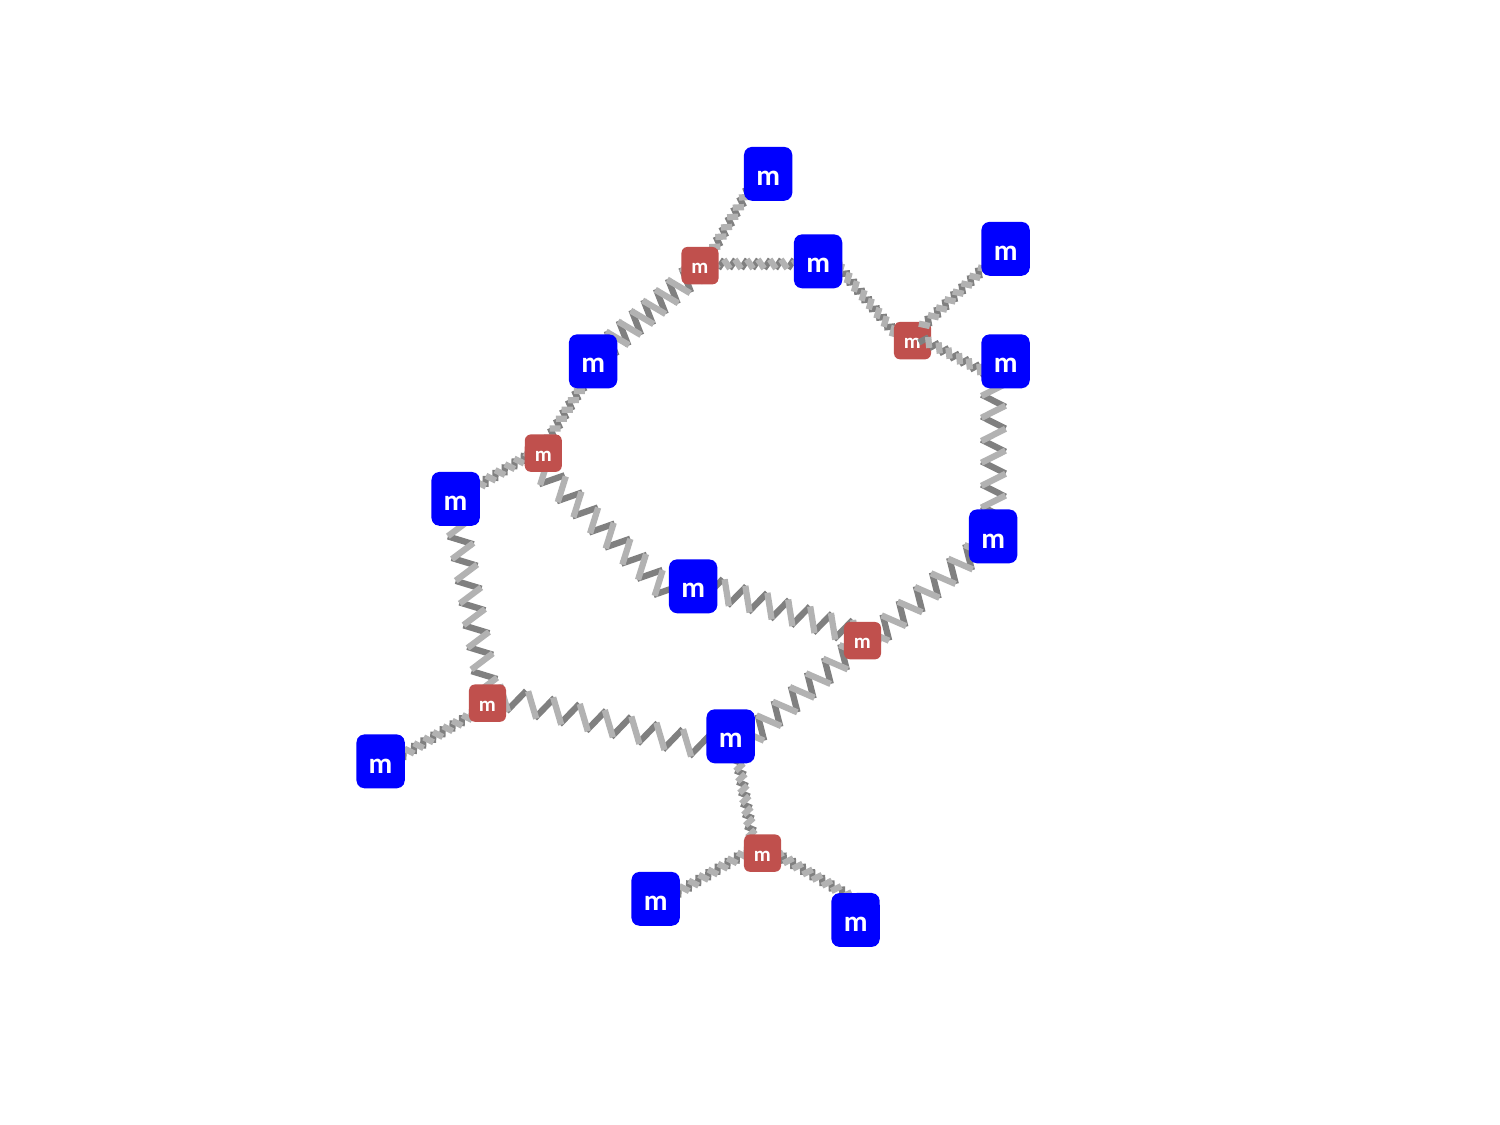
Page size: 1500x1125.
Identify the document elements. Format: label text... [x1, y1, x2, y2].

text_box m [981, 221, 1030, 276]
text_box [909, 289, 1003, 300]
text_box m [743, 146, 793, 201]
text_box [692, 598, 876, 624]
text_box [520, 407, 611, 418]
text_box m [743, 834, 782, 871]
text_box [493, 709, 710, 735]
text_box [379, 589, 564, 614]
text_box m [981, 334, 1030, 389]
text_box m [968, 509, 1018, 564]
text_box m [668, 559, 718, 614]
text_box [664, 868, 756, 879]
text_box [706, 259, 800, 269]
text_box m [843, 624, 882, 660]
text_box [902, 438, 1085, 463]
text_box m [524, 434, 562, 472]
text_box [764, 868, 856, 879]
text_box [389, 731, 481, 741]
text_box m [568, 334, 618, 389]
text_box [698, 787, 790, 797]
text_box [717, 676, 896, 701]
text_box m [681, 246, 719, 285]
text_box m [893, 321, 932, 360]
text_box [915, 355, 1010, 365]
text_box m [631, 871, 680, 926]
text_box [818, 293, 904, 303]
text_box m [431, 471, 480, 526]
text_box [579, 301, 712, 328]
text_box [687, 209, 782, 220]
text_box m [468, 684, 507, 722]
text_box m [793, 234, 843, 289]
text_box m [356, 734, 405, 789]
text_box m [831, 892, 880, 947]
text_box m [706, 709, 755, 764]
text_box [842, 576, 1021, 601]
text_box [451, 469, 543, 479]
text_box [513, 519, 697, 544]
